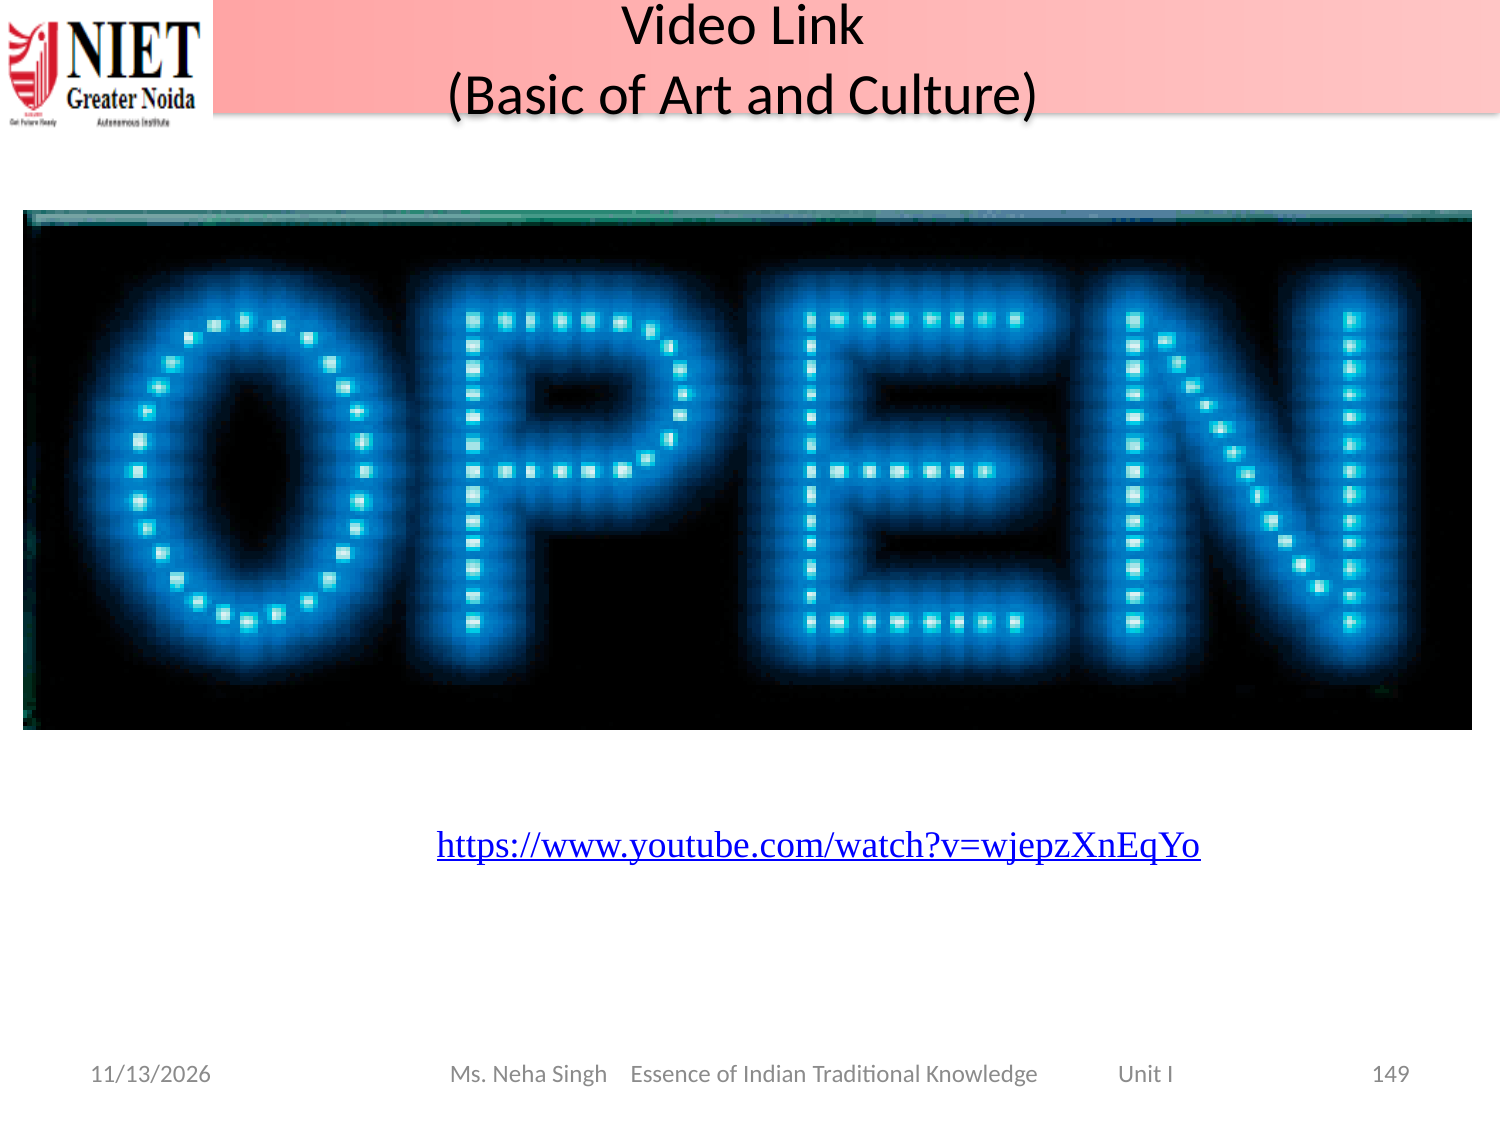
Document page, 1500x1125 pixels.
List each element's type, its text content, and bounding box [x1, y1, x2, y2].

text_box https://www.youtube.com/watch?v=wjepzXnEqYo [299, 812, 1338, 873]
picture [0, 174, 1500, 763]
footer Ms. Neha Singh Essence of Indian Traditional Knowledge Unit I [425, 1042, 1074, 1103]
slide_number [75, 1042, 425, 1103]
text_box Video Link (Basic of Art and Culture) [213, 0, 1500, 113]
picture [0, 0, 213, 151]
slide_number 149 [1074, 1042, 1425, 1103]
